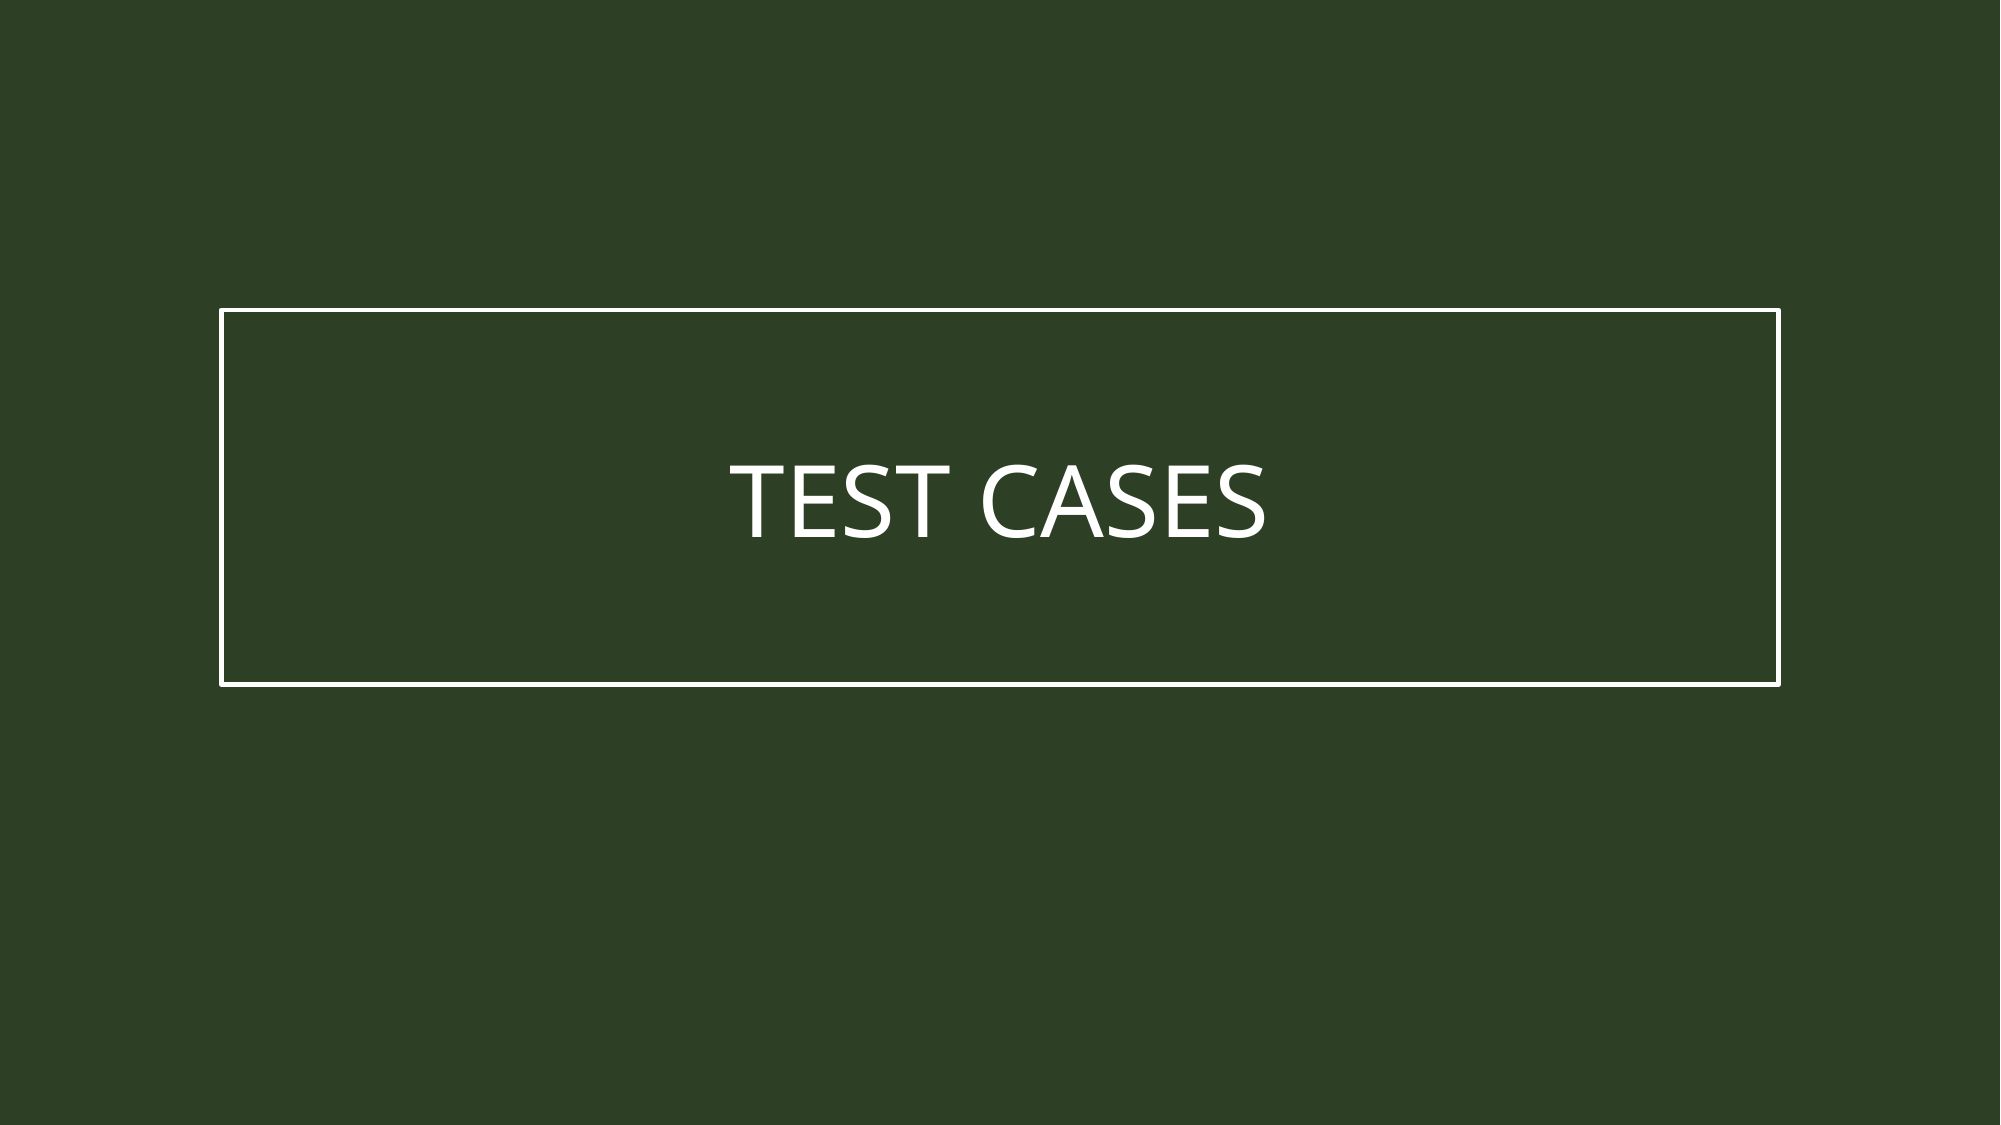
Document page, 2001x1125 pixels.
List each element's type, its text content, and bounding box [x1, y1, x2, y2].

text_box TEST CASES [221, 309, 1779, 685]
